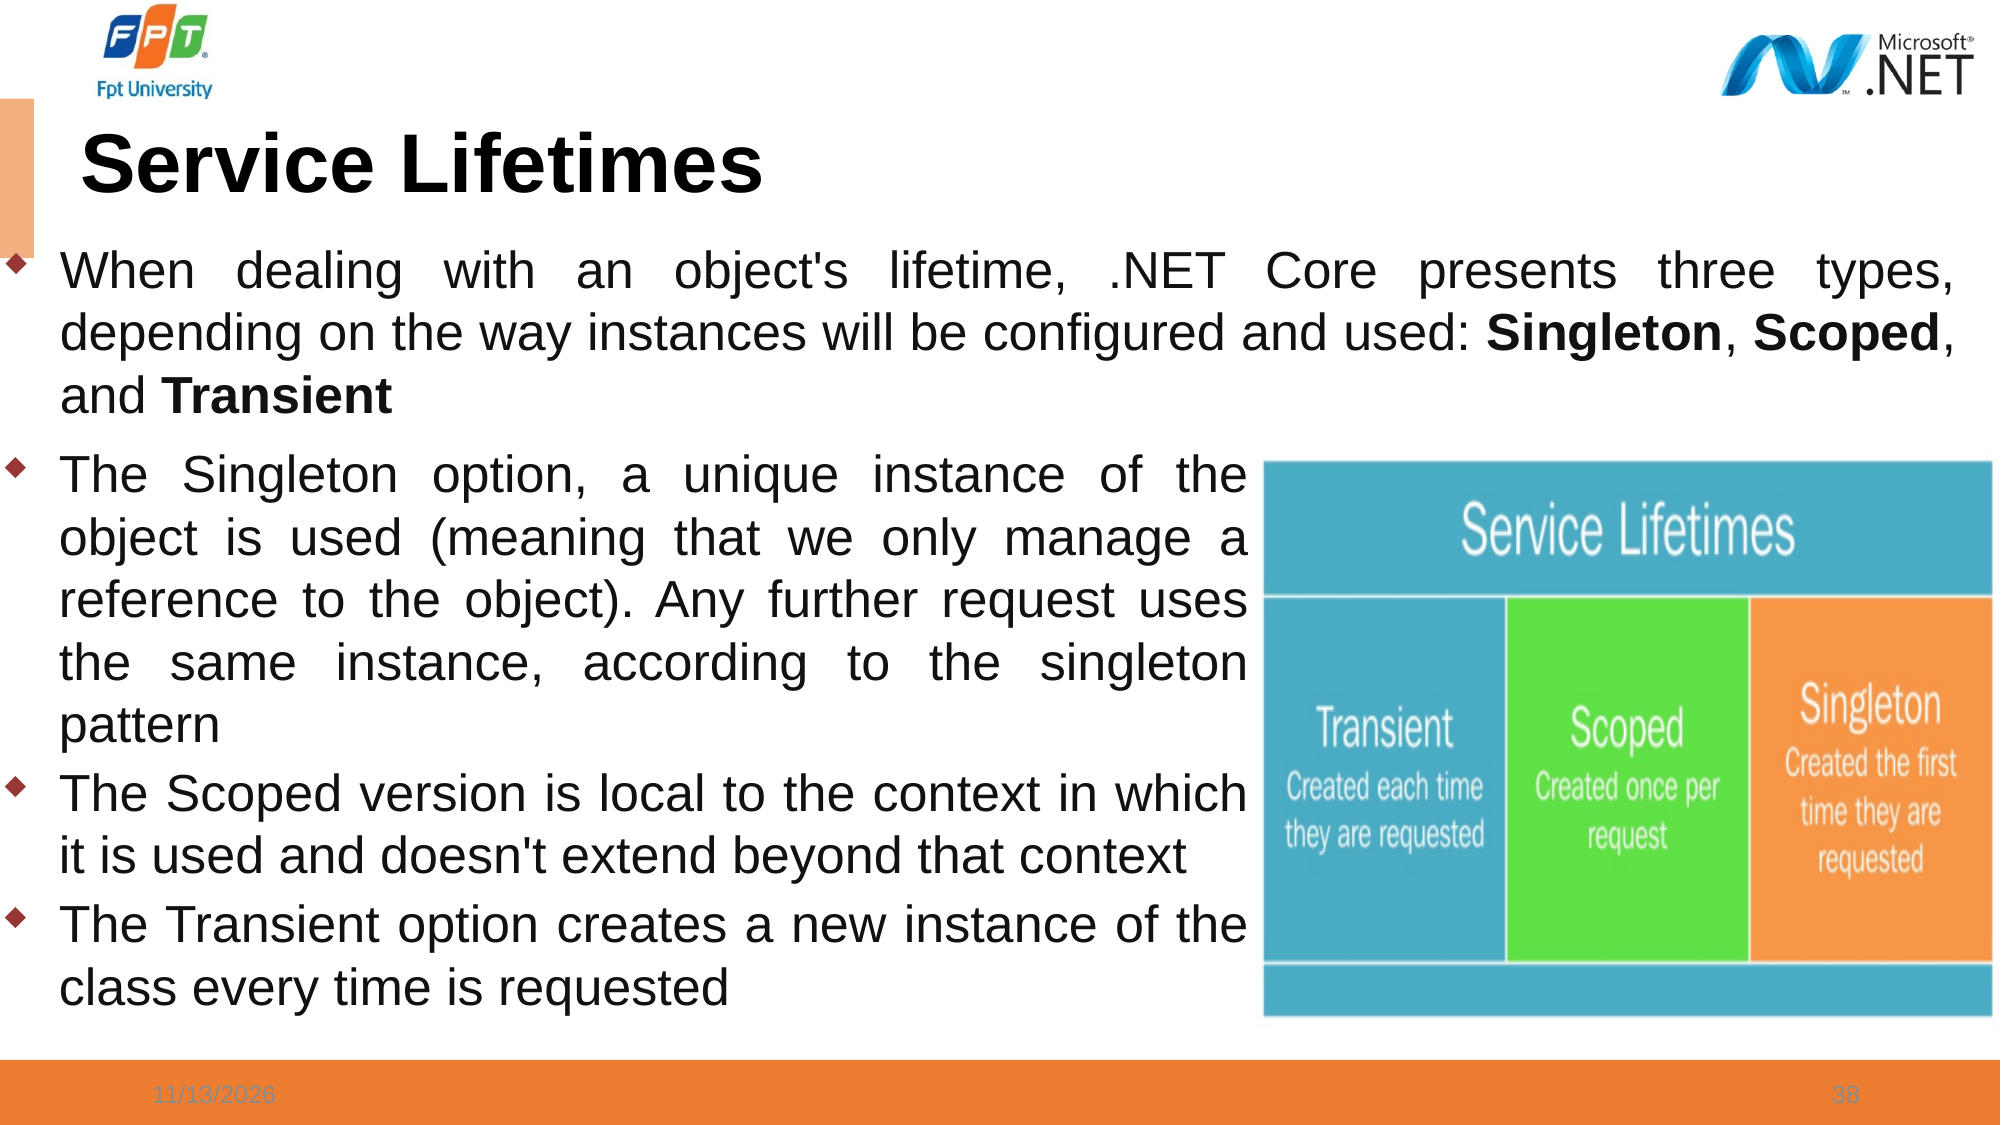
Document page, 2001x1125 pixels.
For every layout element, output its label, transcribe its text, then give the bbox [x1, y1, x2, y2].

picture [59, 0, 250, 99]
slide_number 38 [1424, 1063, 1875, 1123]
title Service Lifetimes [65, 118, 1965, 213]
text_box The Singleton option, a unique instance of the object is used (meaning that we only manage a reference to the object). Any further request uses the same instance, according to the singleton pattern The Scoped version is local to the context in which it is used and doesn't extend beyond that context The Transient option creates a new instance of the class every time is requested [0, 433, 1264, 1023]
text_box When dealing with an object's lifetime, .NET Core presents three types, depending on the way instances will be configured and used: Singleton, Scoped, and Transient [0, 228, 1971, 431]
picture [1685, 0, 2001, 129]
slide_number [137, 1063, 588, 1123]
picture [1250, 447, 1999, 1030]
